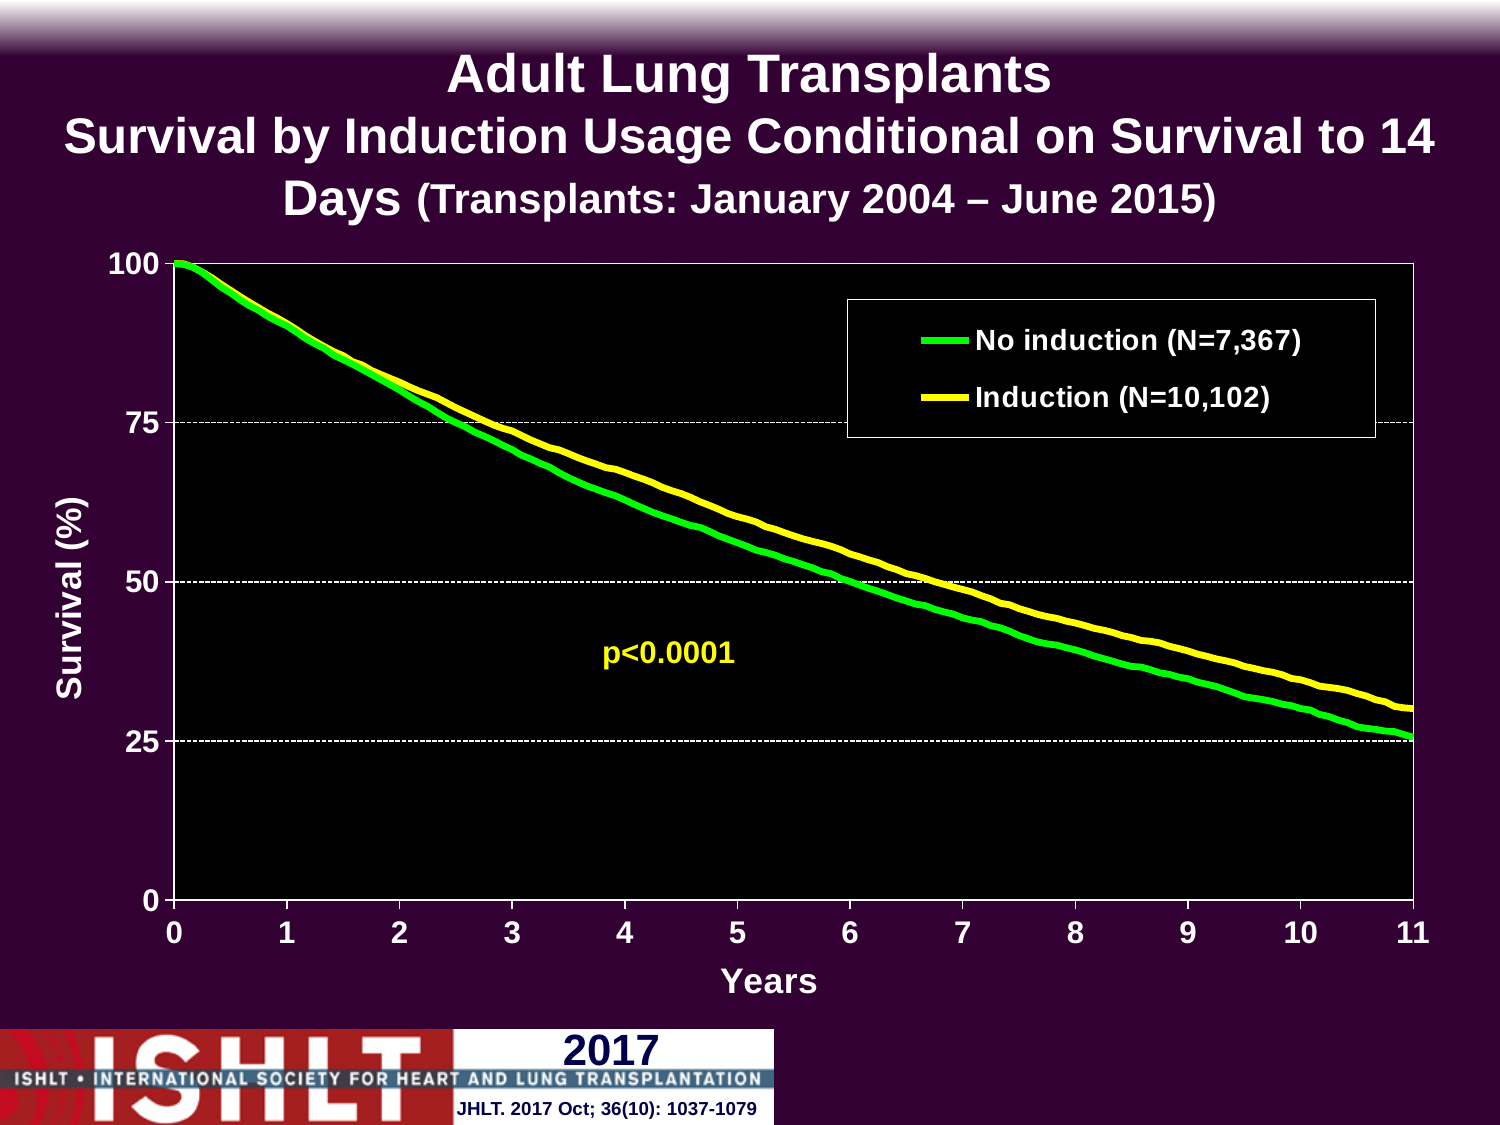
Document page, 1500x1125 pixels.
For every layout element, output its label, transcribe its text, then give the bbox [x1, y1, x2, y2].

text_box (Transplants: January 2004 – June 2015) [401, 164, 1240, 230]
text_box Adult Lung Transplants Survival by Induction Usage Conditional on Survival to 14 [0, 7, 1500, 195]
text_box Days [267, 157, 430, 233]
chart [37, 237, 1451, 1013]
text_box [0, 1013, 774, 1125]
